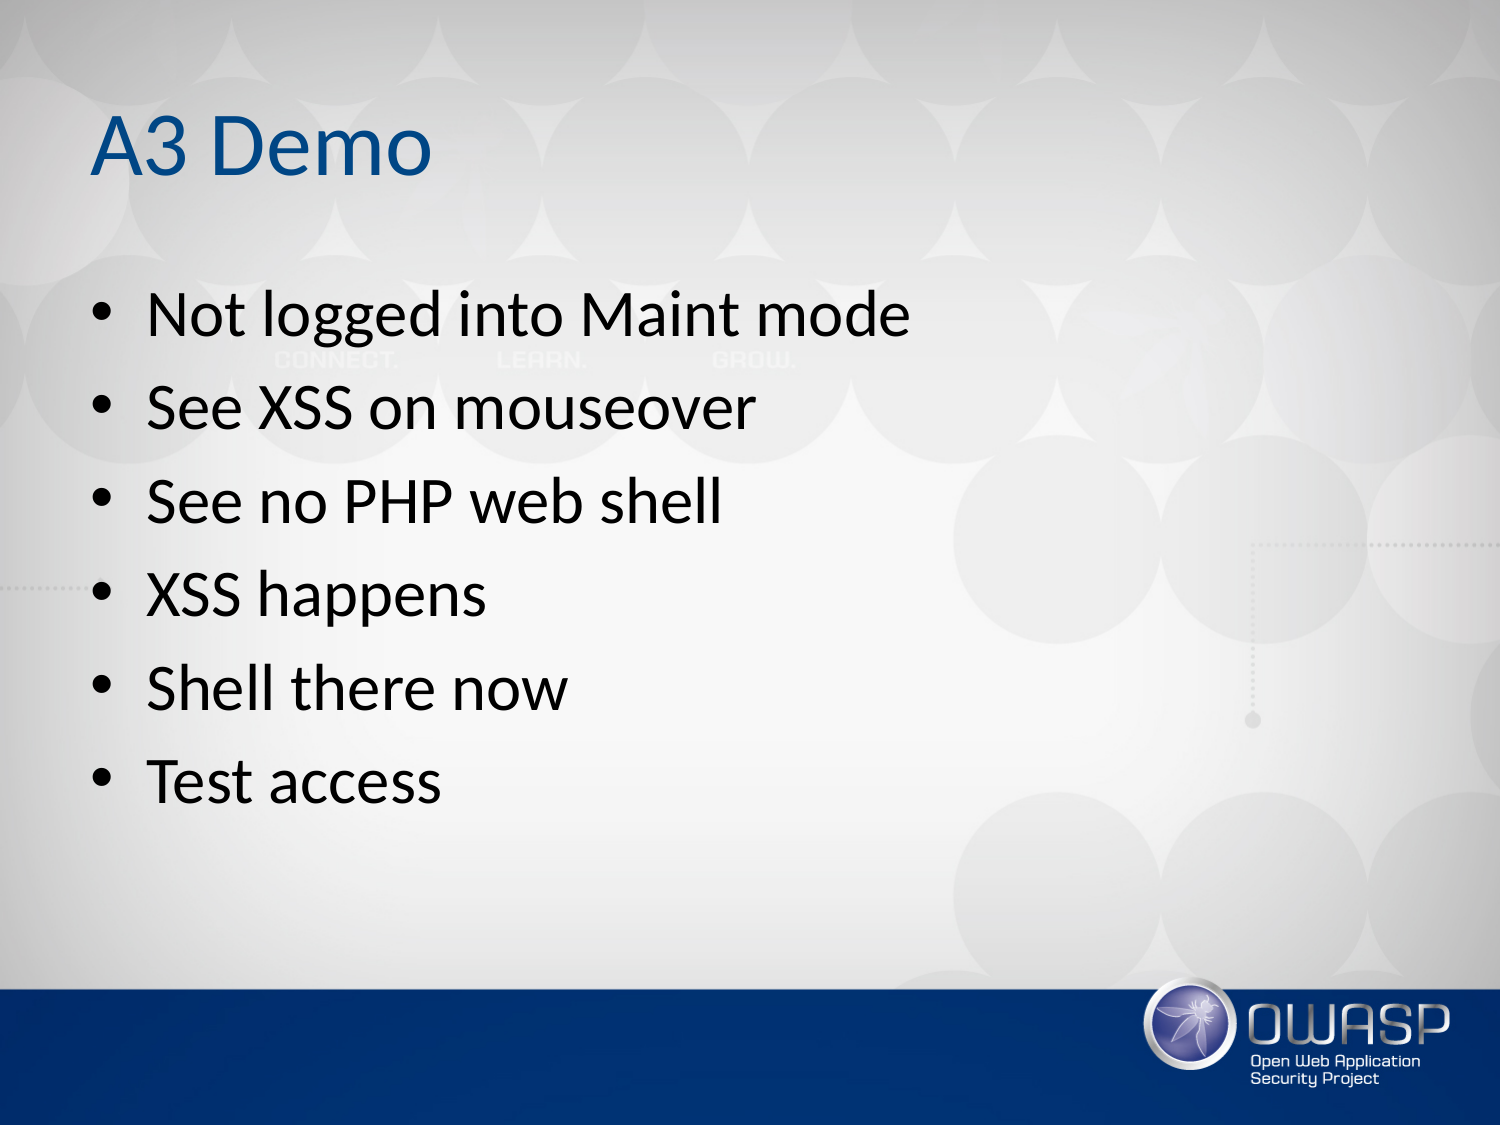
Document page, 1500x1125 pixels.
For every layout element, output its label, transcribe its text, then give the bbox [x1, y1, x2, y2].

list Not logged into Maint mode See XSS on mouseover See no PHP web shell XSS happens Shell there now Test access [75, 262, 1425, 940]
picture [0, 0, 1500, 1125]
title A3 Demo [75, 45, 1425, 233]
